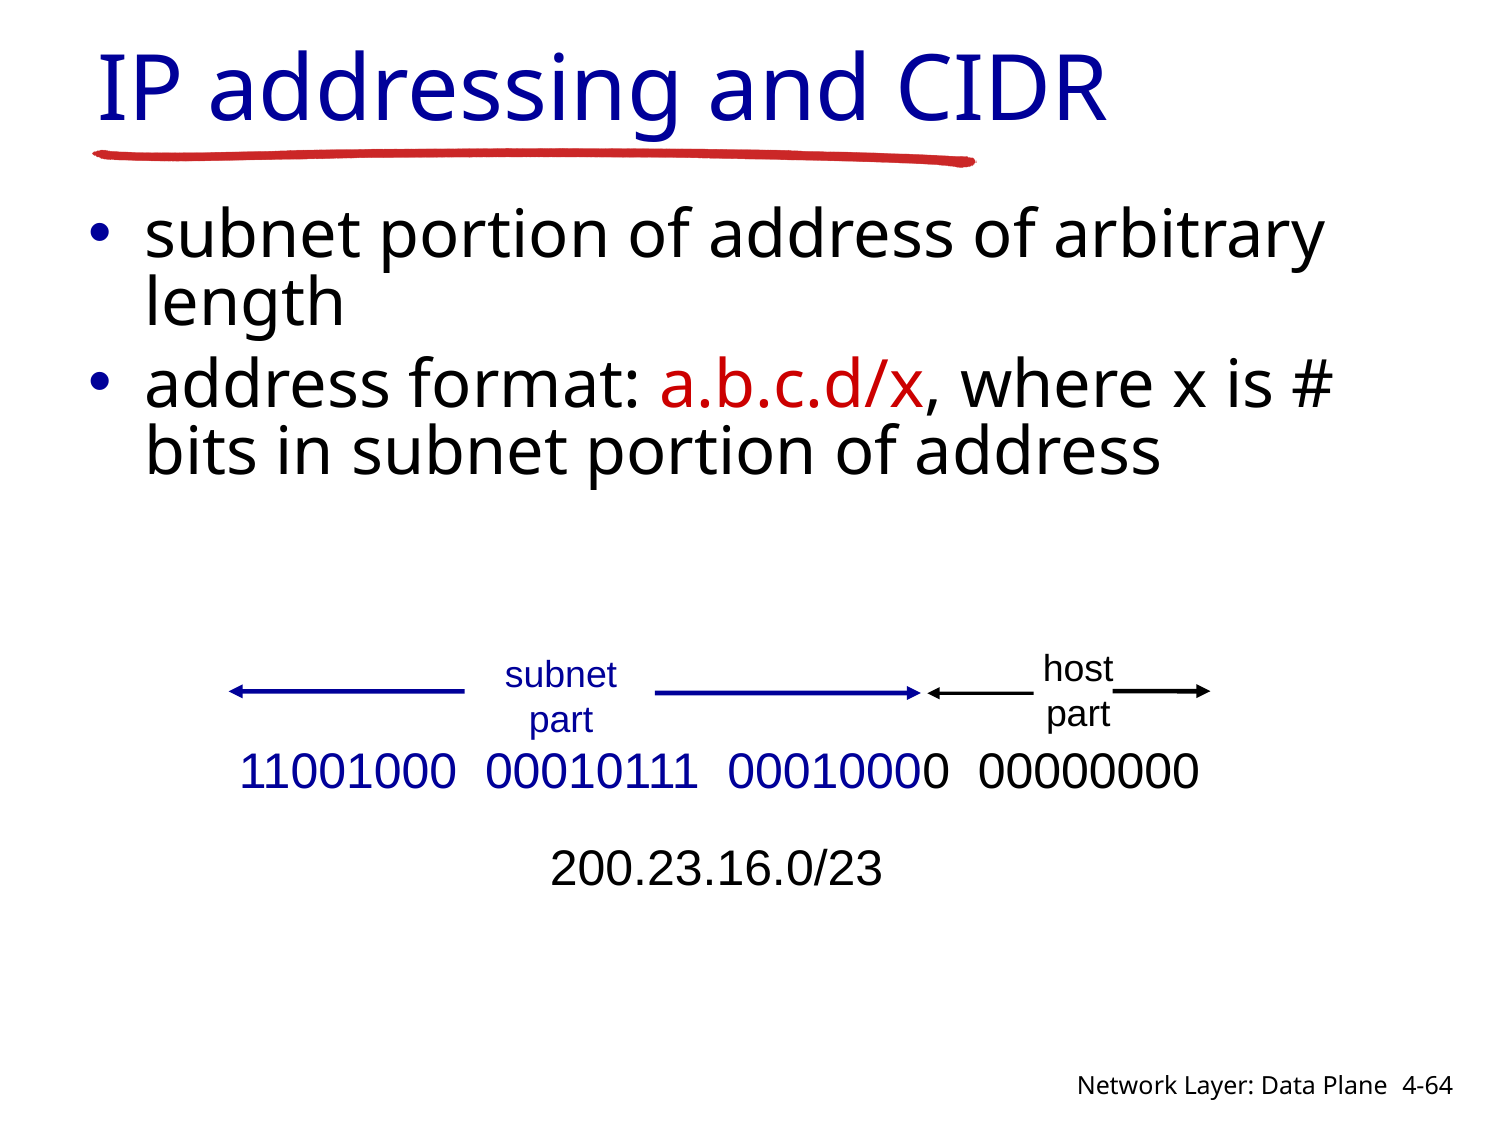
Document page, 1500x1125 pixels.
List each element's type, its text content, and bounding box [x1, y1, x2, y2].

text_box [1112, 684, 1211, 698]
title IP addressing and CIDR [82, 39, 1357, 128]
text_box 11001000 00010111 00010000 00000000 [224, 731, 1216, 807]
list subnet portion of address of arbitrary length address format: a.b.c.d/x, where x is # bits in subnet portion of address [73, 196, 1404, 515]
footer Network Layer: Data Plane [1045, 1062, 1404, 1102]
text_box host part [1028, 636, 1129, 741]
picture [88, 142, 987, 174]
text_box [927, 687, 1034, 700]
text_box [228, 685, 465, 698]
text_box subnet part [490, 642, 633, 747]
slide_number 4-64 [1386, 1061, 1480, 1108]
text_box [654, 686, 921, 700]
text_box 200.23.16.0/23 [535, 827, 899, 903]
